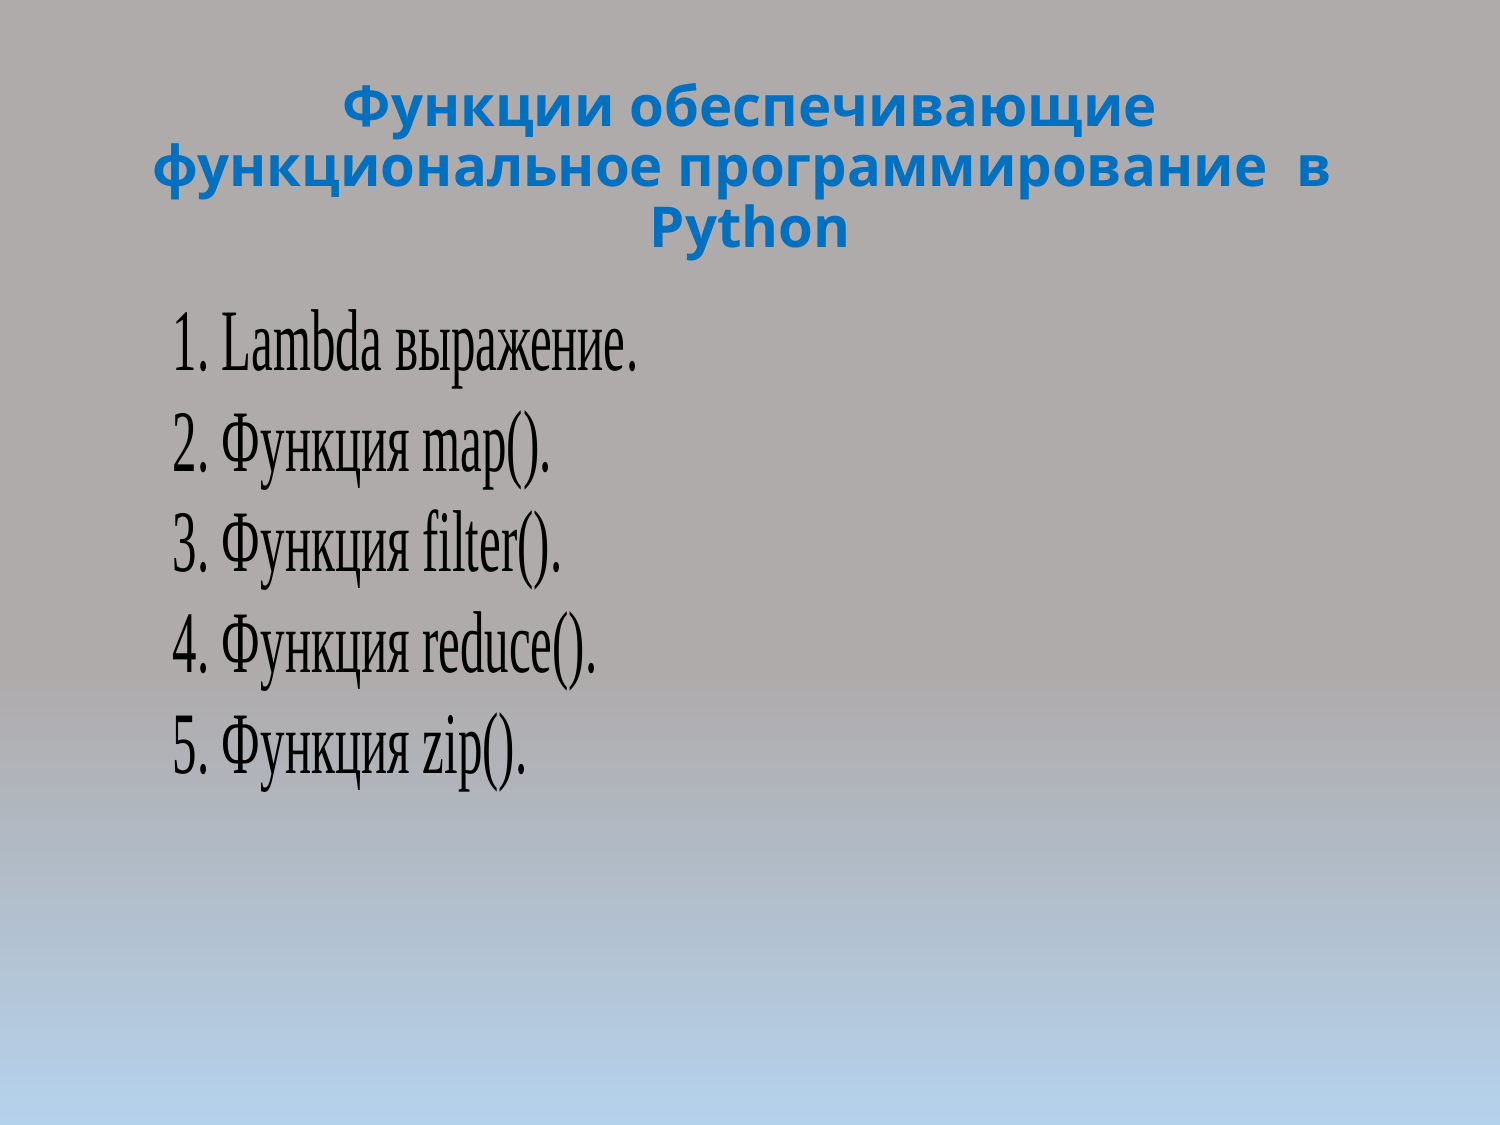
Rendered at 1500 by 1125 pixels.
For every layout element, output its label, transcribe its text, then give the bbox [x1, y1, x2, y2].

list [123, 290, 1397, 905]
title Функции обеспечивающие функциональное программирование в Python [103, 59, 1397, 278]
